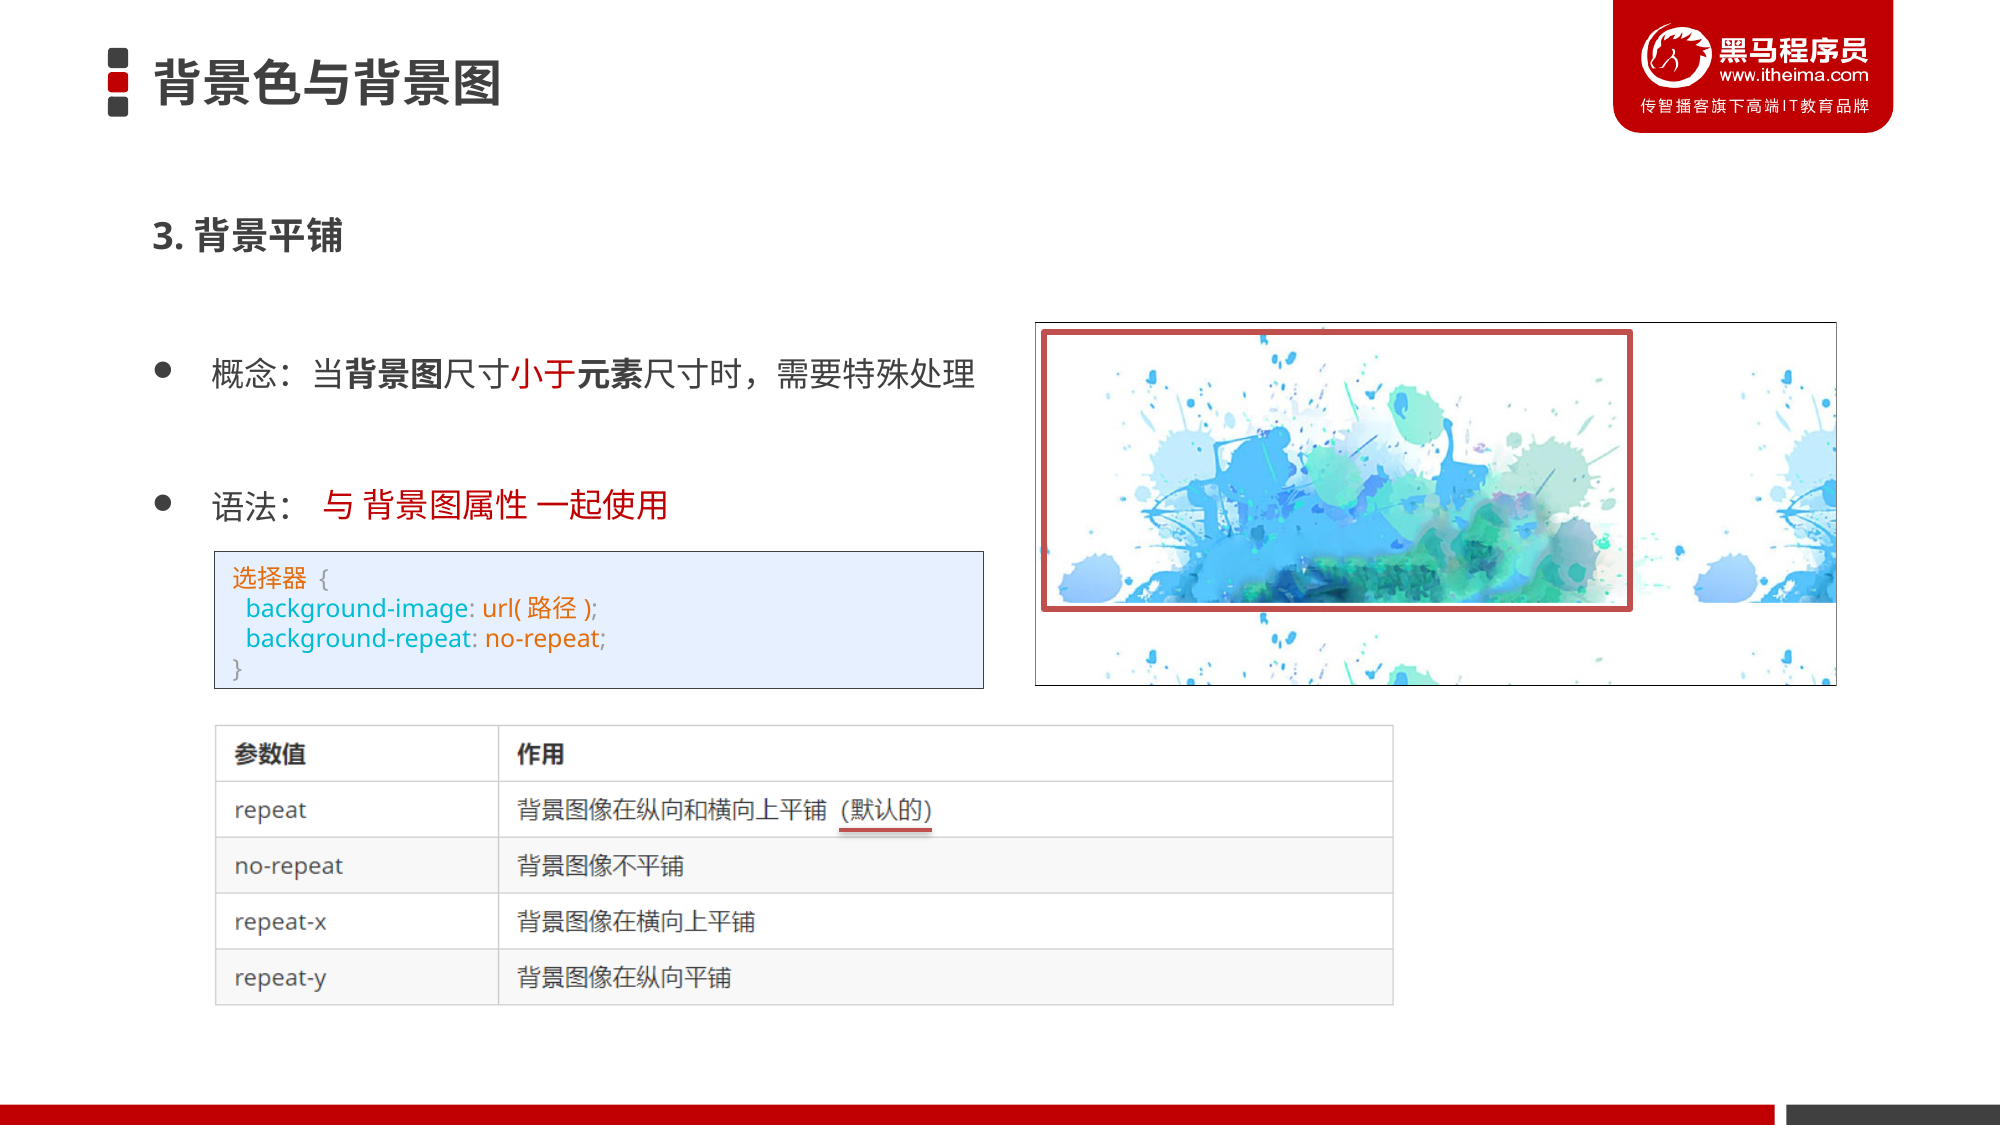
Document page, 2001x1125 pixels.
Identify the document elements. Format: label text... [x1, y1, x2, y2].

picture [1616, 11, 1894, 125]
text_box 与 背景图属性 一起使用 [307, 476, 685, 532]
title 背景色与背景图 [137, 38, 1577, 124]
picture [203, 714, 1410, 1018]
list 概念：当背景图尺寸小于元素尺寸时，需要特殊处理 语法： [137, 326, 1027, 412]
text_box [214, 551, 984, 693]
picture [1032, 321, 1837, 689]
list 3.背景平铺 [137, 192, 1753, 277]
